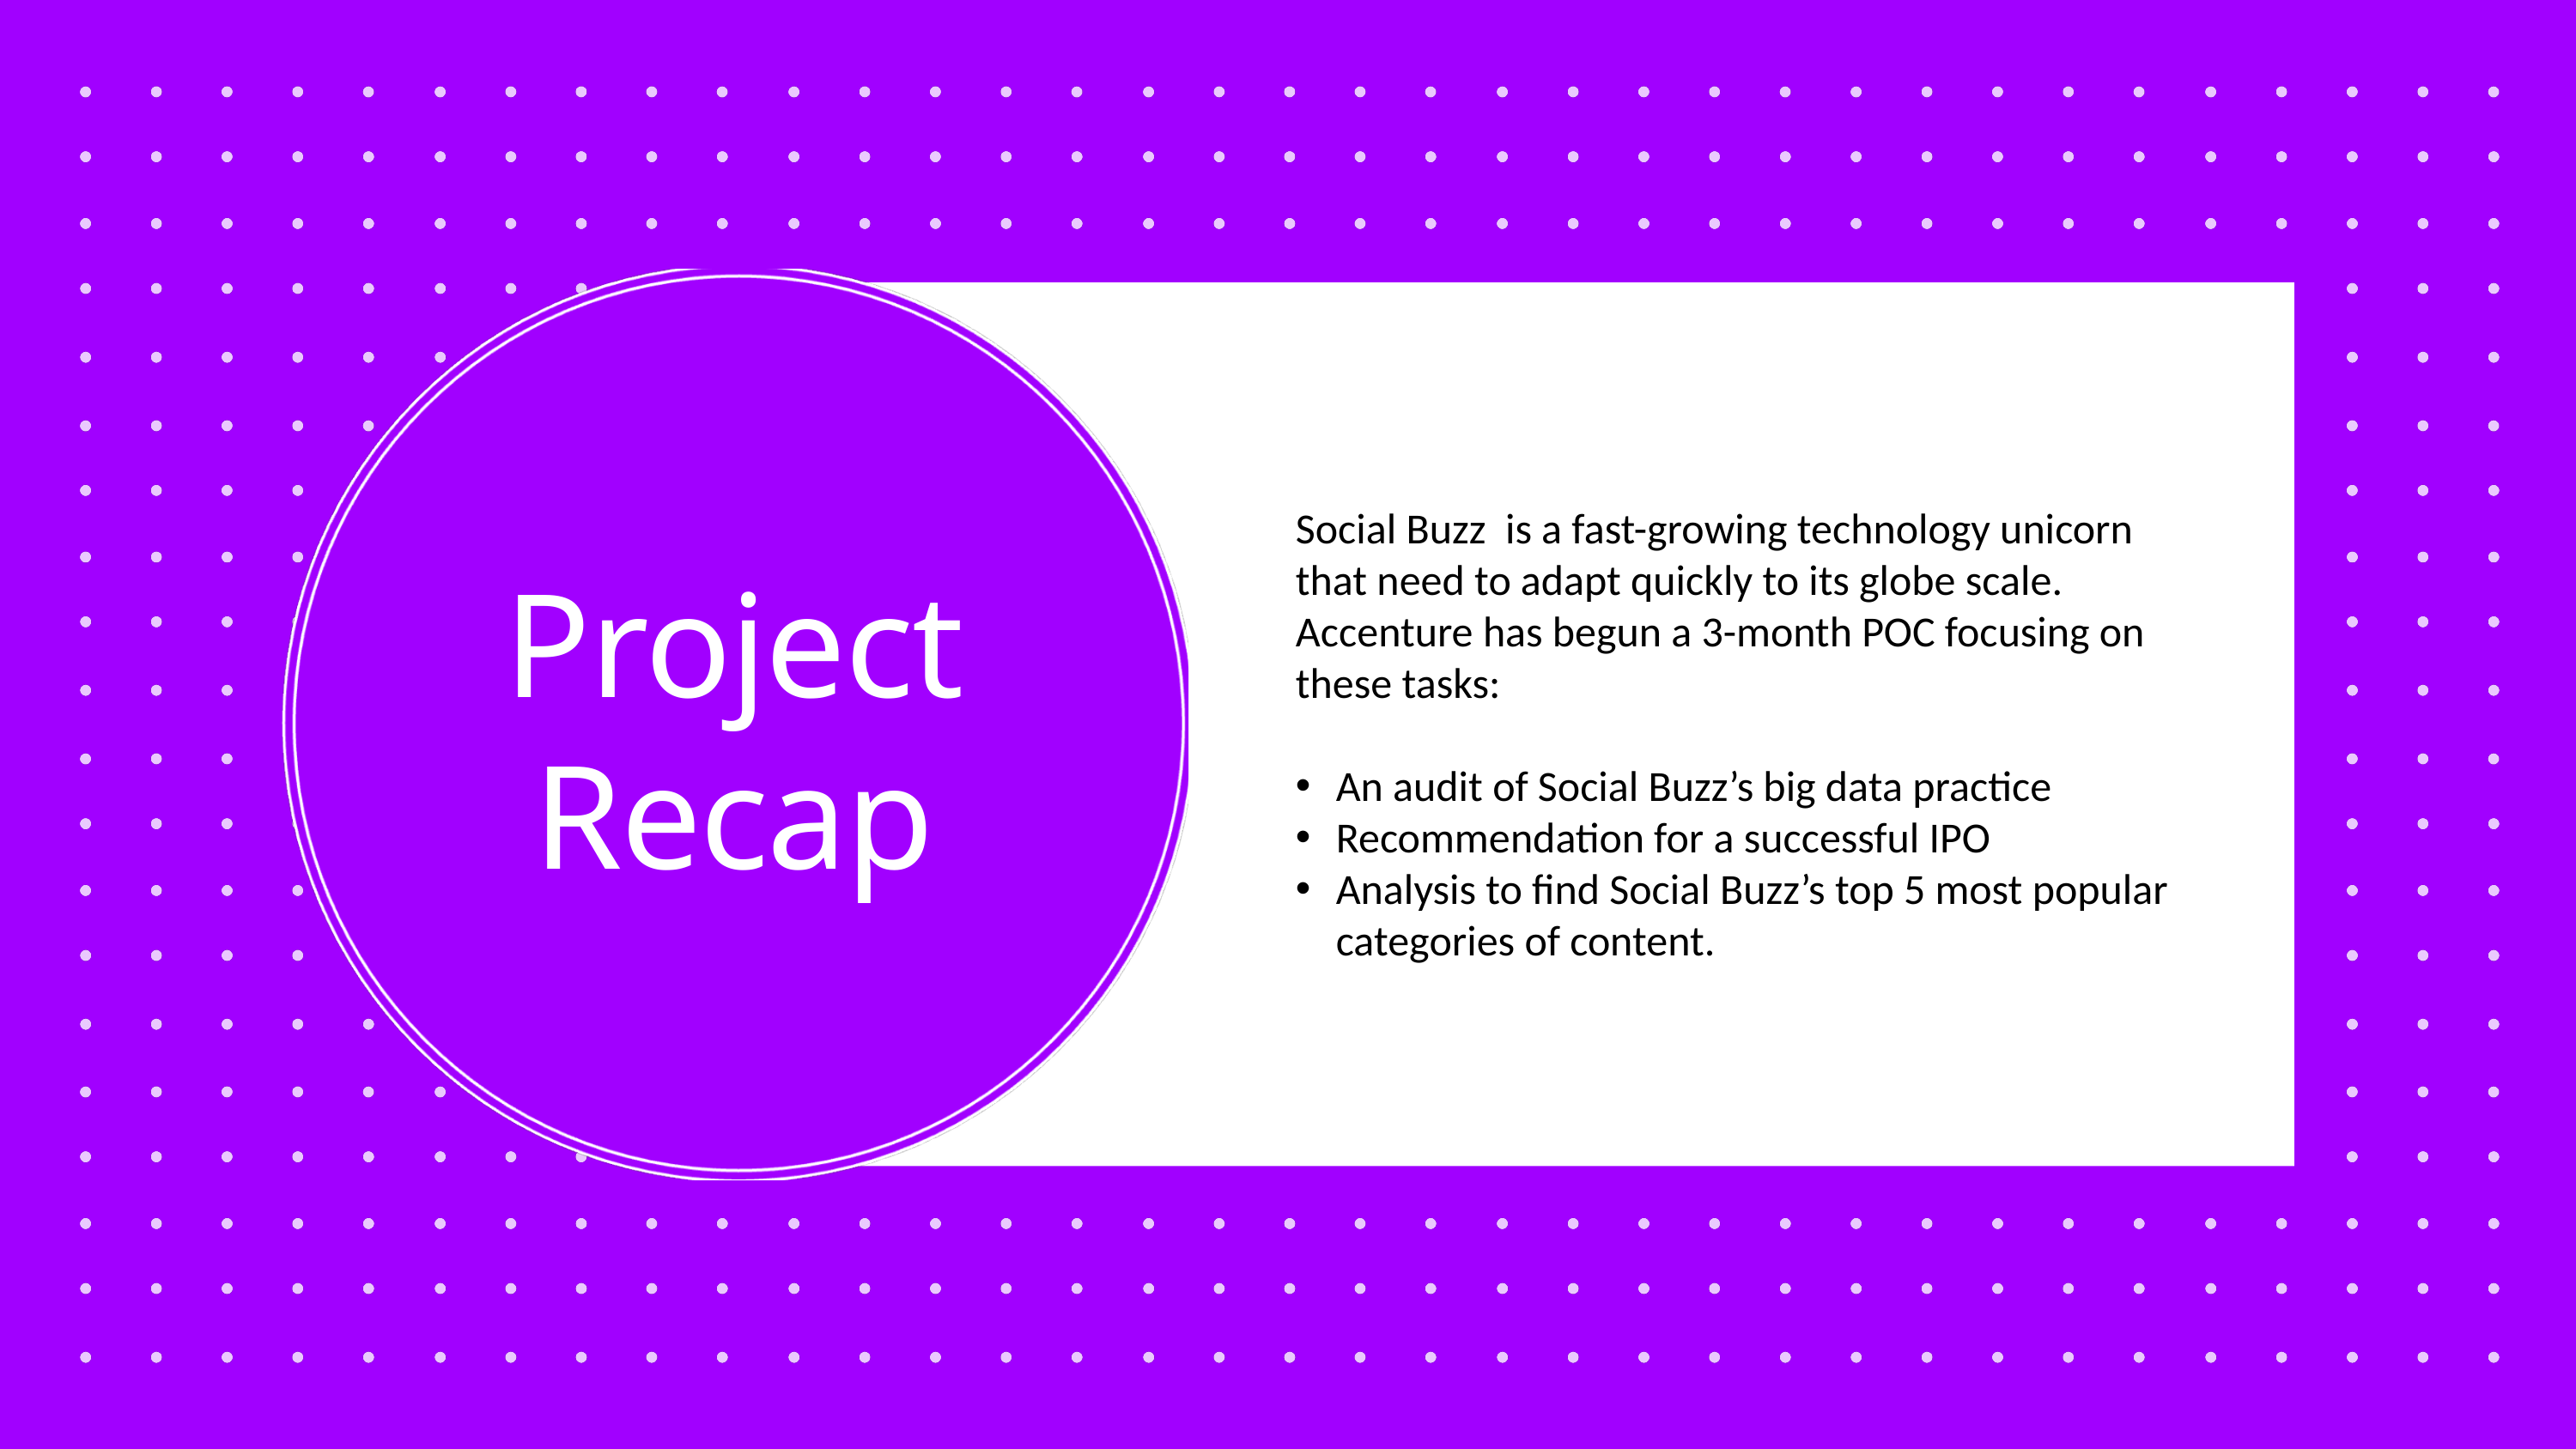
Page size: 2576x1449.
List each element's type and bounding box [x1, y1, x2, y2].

text_box [72, 82, 2504, 1367]
picture [278, 268, 1189, 1180]
